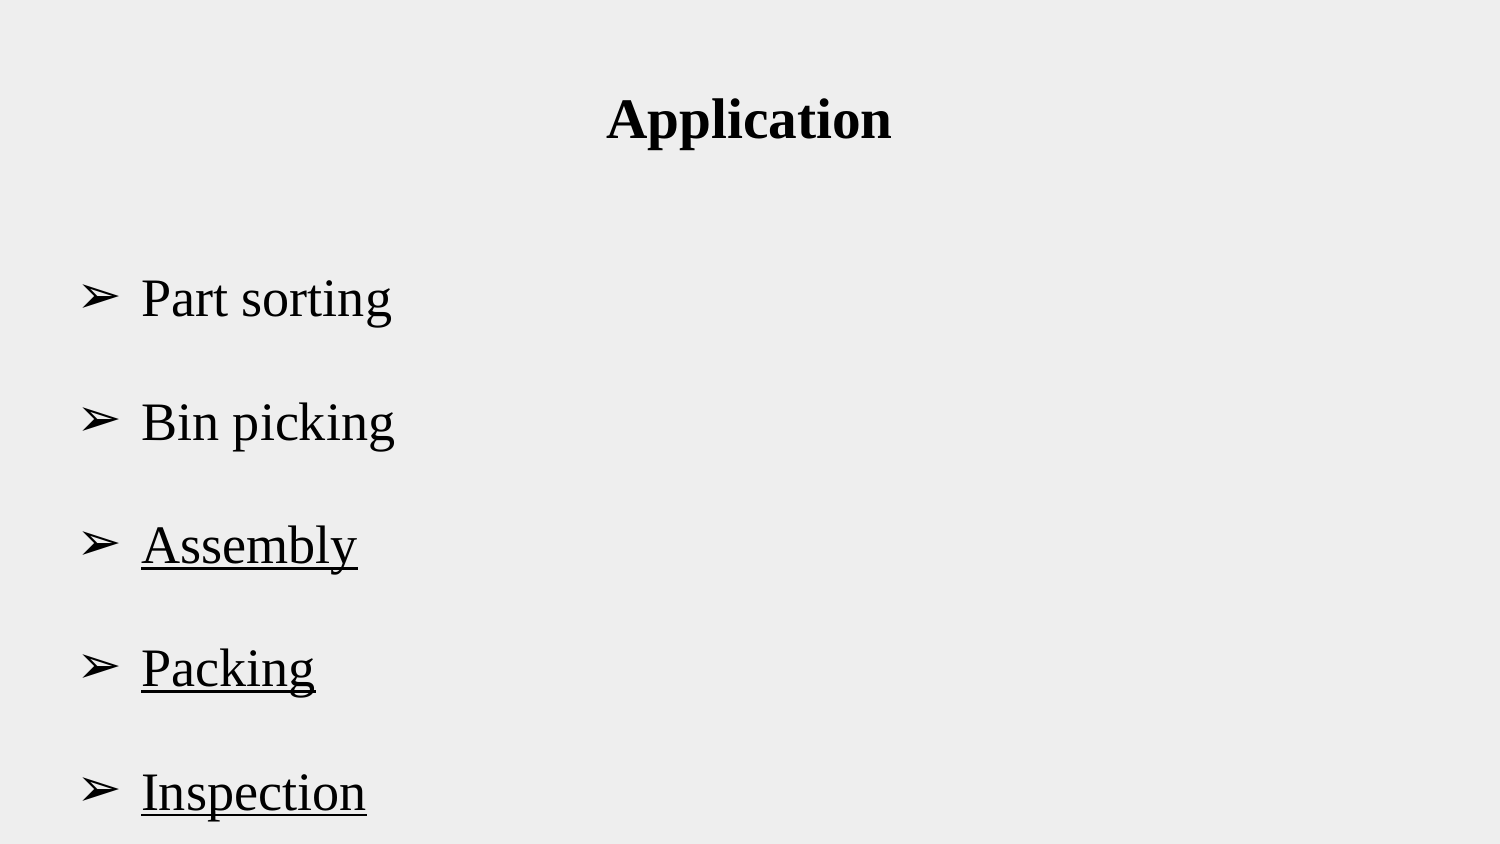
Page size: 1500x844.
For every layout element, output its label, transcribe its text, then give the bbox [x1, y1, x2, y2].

list Part sorting Bin picking Assembly Packing Inspection [51, 189, 1449, 750]
title Application [51, 72, 1449, 167]
